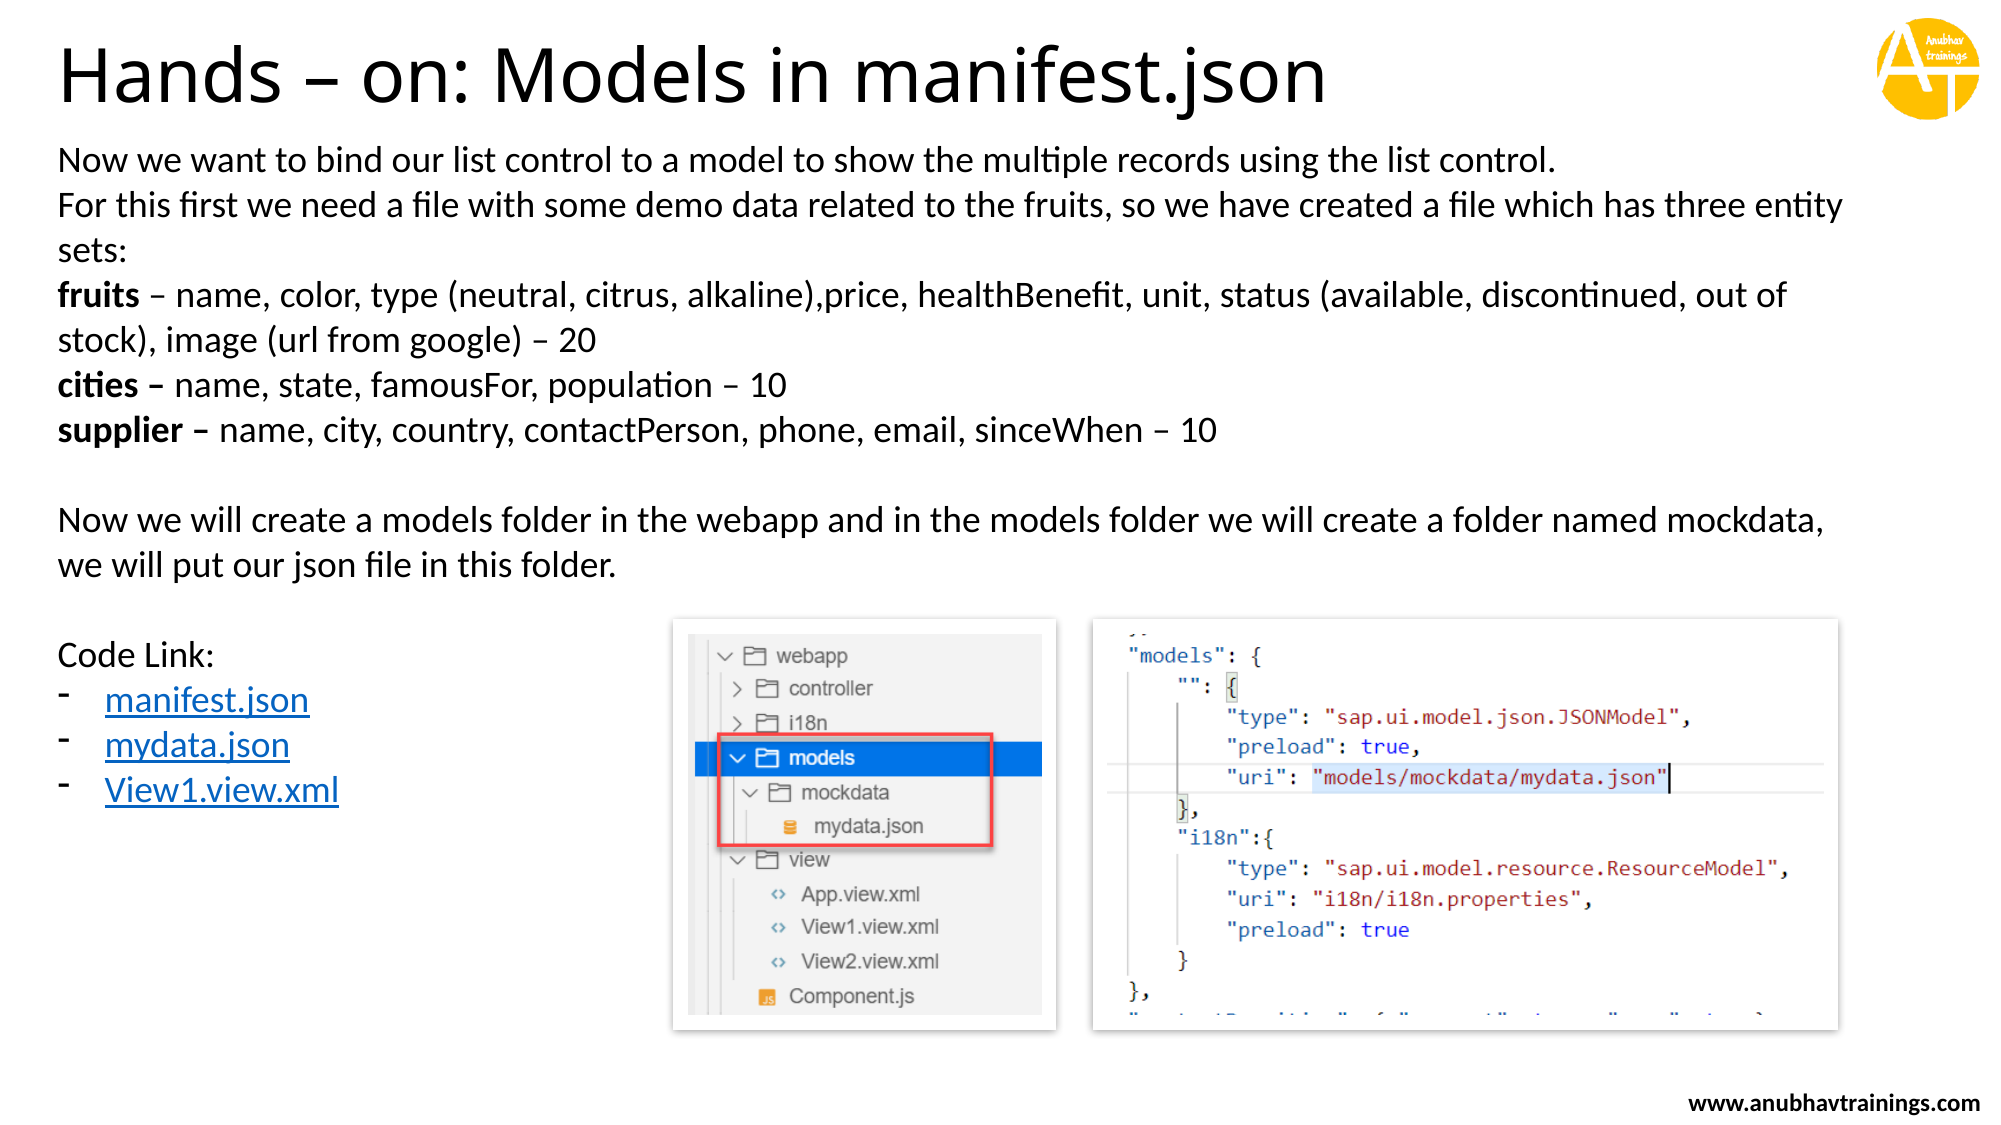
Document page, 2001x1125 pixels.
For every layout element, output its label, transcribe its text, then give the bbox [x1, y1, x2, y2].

text_box Hands – on: Models in manifest.json [42, 30, 1866, 127]
picture [1107, 633, 1824, 1016]
text_box Now we want to bind our list control to a model to show the multiple records using the list control. For this first we need a file with some demo data related to the fruits, so we have created a file which has three entity sets: fruits – name, color, type (neutral, citrus, alkaline),price, healthBenefit, unit, status (available, discontinued, out of stock), image (url from google) – 20 cities – name, state, famousFor, population – 10 supplier – name, city, country, contactPerson, phone, email, sinceWhen – 10 Now we will create a models folder in the webapp and in the models folder we will create a folder named mockdata, we will put our json file in this folder. Code Link: manifest.json mydata.json View1.view.xml [42, 127, 1874, 818]
picture [1866, 11, 1985, 128]
picture [687, 633, 1042, 1016]
footer www.anubhavtrainings.com [1669, 1089, 2000, 1114]
